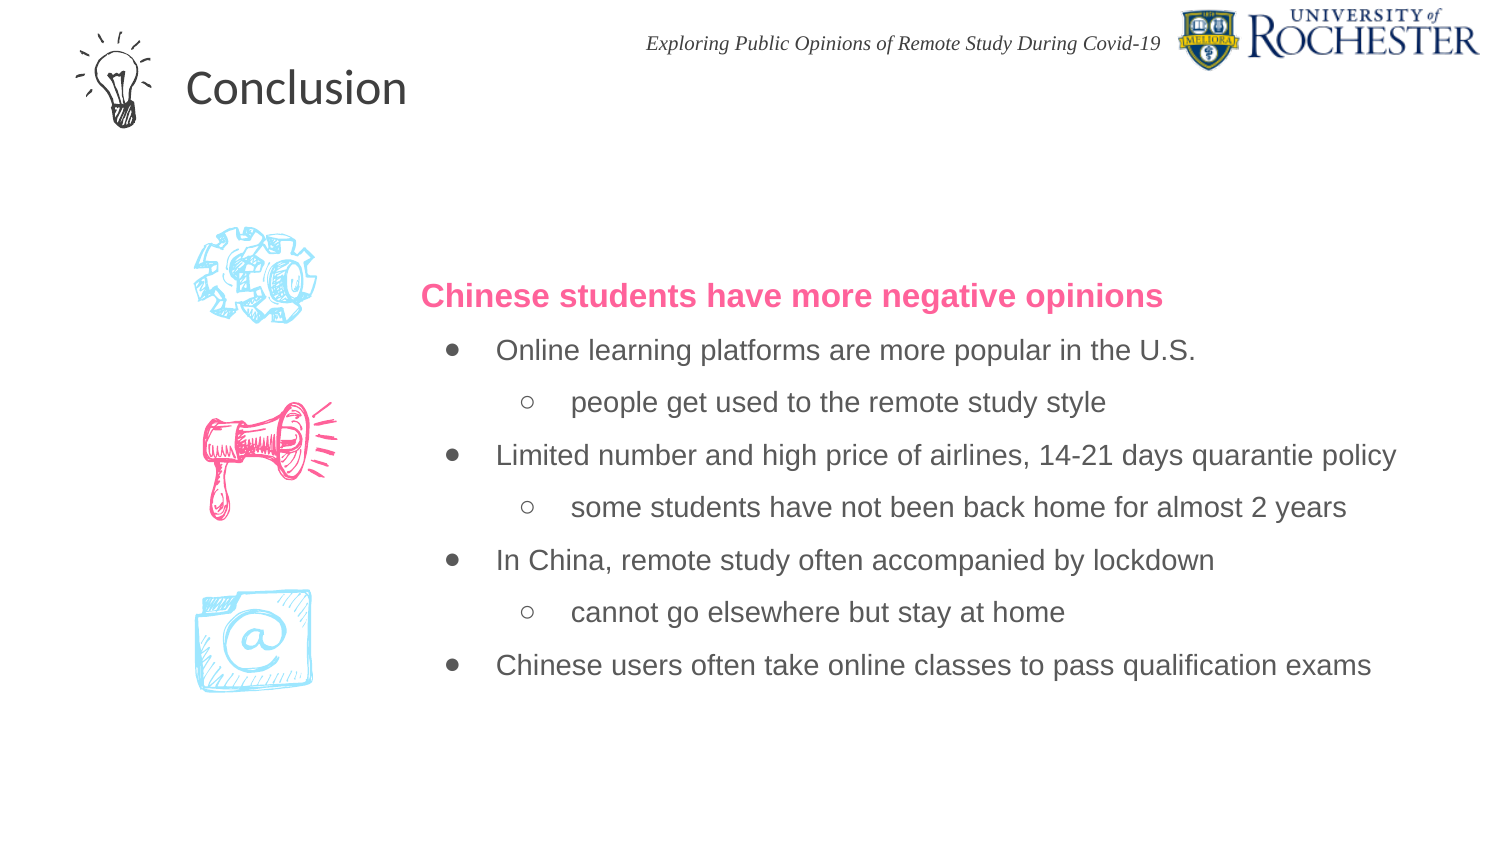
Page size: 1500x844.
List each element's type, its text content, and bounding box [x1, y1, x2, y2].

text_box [192, 225, 318, 324]
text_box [194, 589, 314, 693]
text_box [202, 401, 338, 521]
text_box Conclusion [174, 48, 1474, 121]
text_box Chinese students have more negative opinions Online learning platforms are more popular in the U.S. people get used to the remote study style Limited number and high price of airlines, 14-21 days quarantie policy some students have not been back home for almost 2 years In China, remote study often accompanied by lockdown cannot go elsewhere but stay at home Chinese users often take online classes to pass qualification exams [405, 246, 1420, 689]
picture [1177, 8, 1480, 72]
